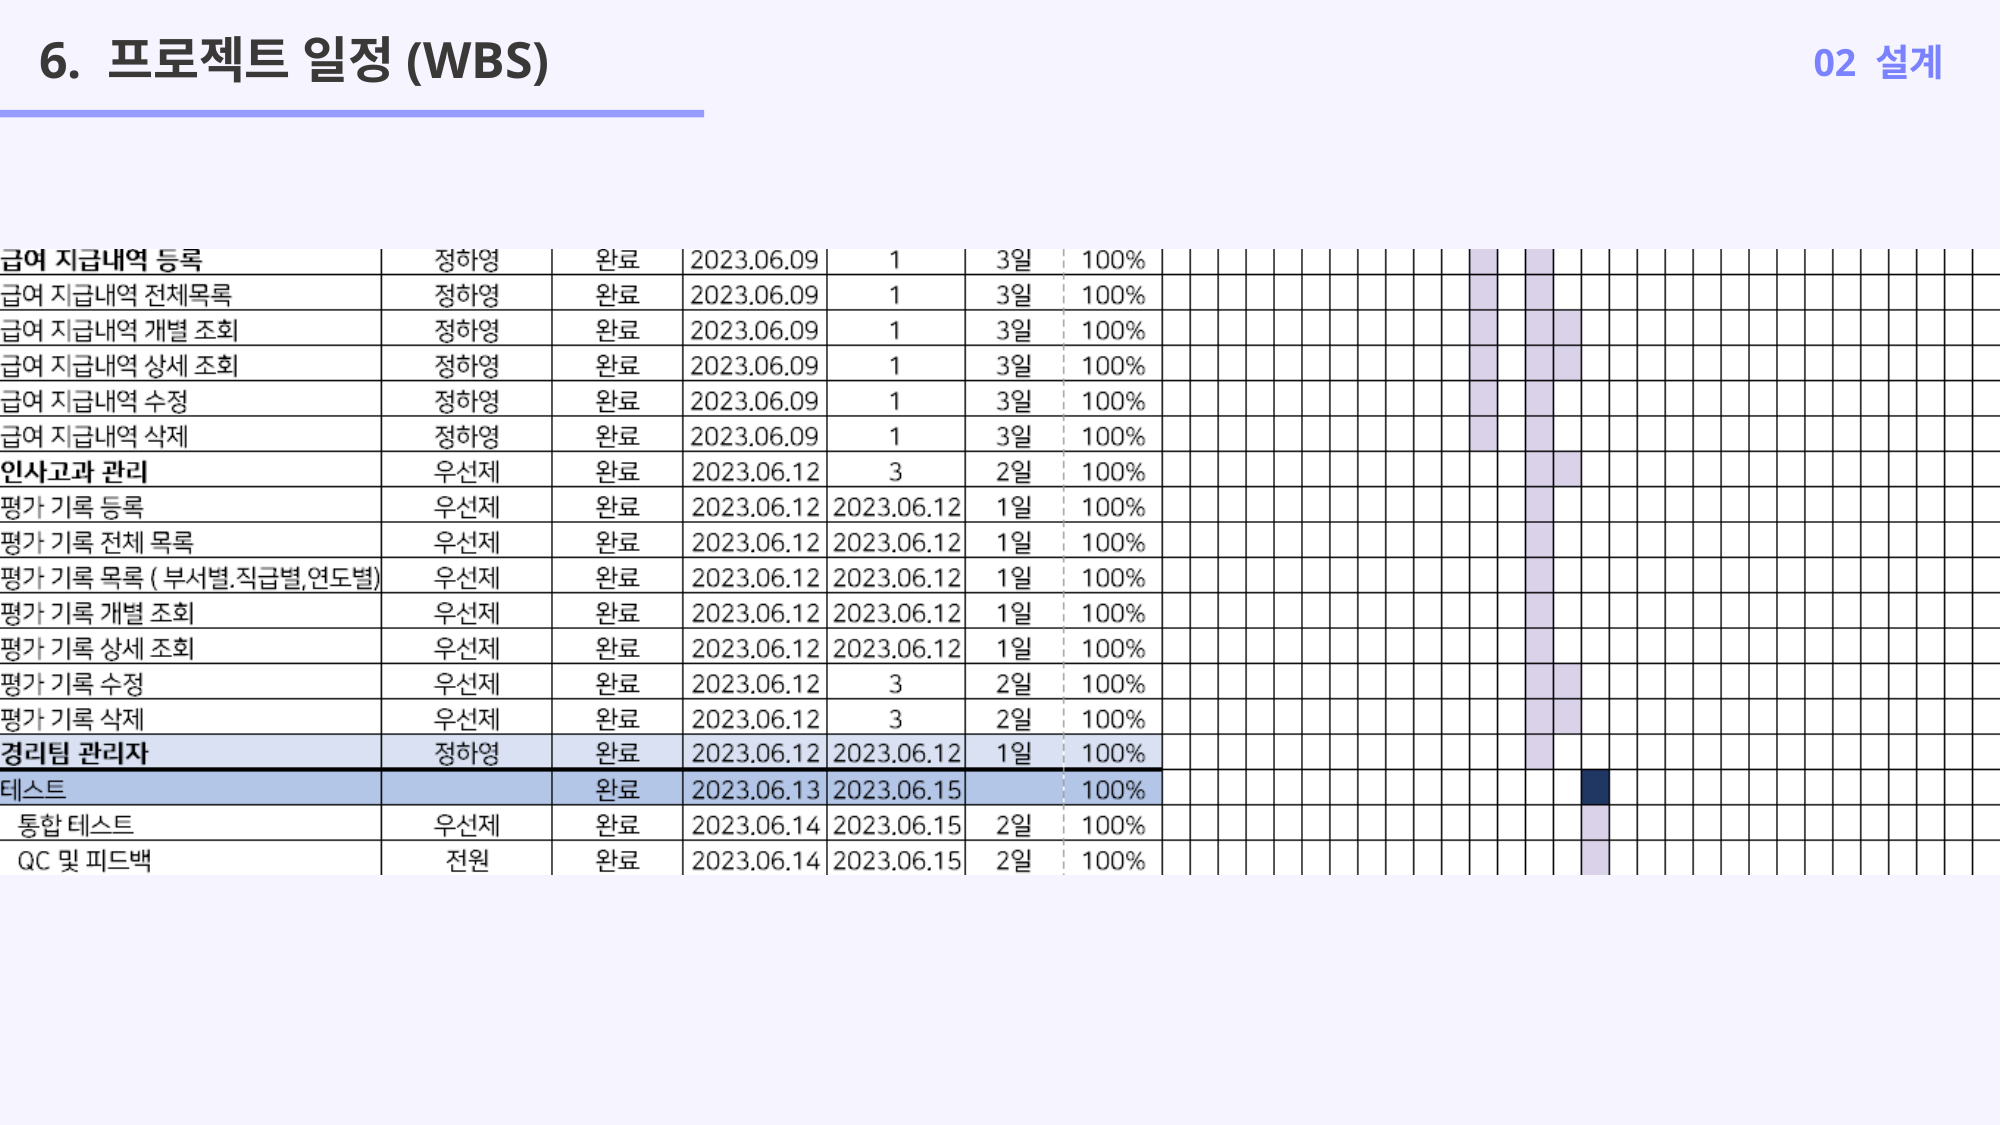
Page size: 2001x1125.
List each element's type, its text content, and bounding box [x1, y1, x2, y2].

text_box [0, 109, 705, 118]
picture [0, 249, 2000, 875]
text_box 02 설계 [1509, 32, 1959, 92]
text_box 6. 프로젝트 일정(WBS) [24, 20, 618, 96]
